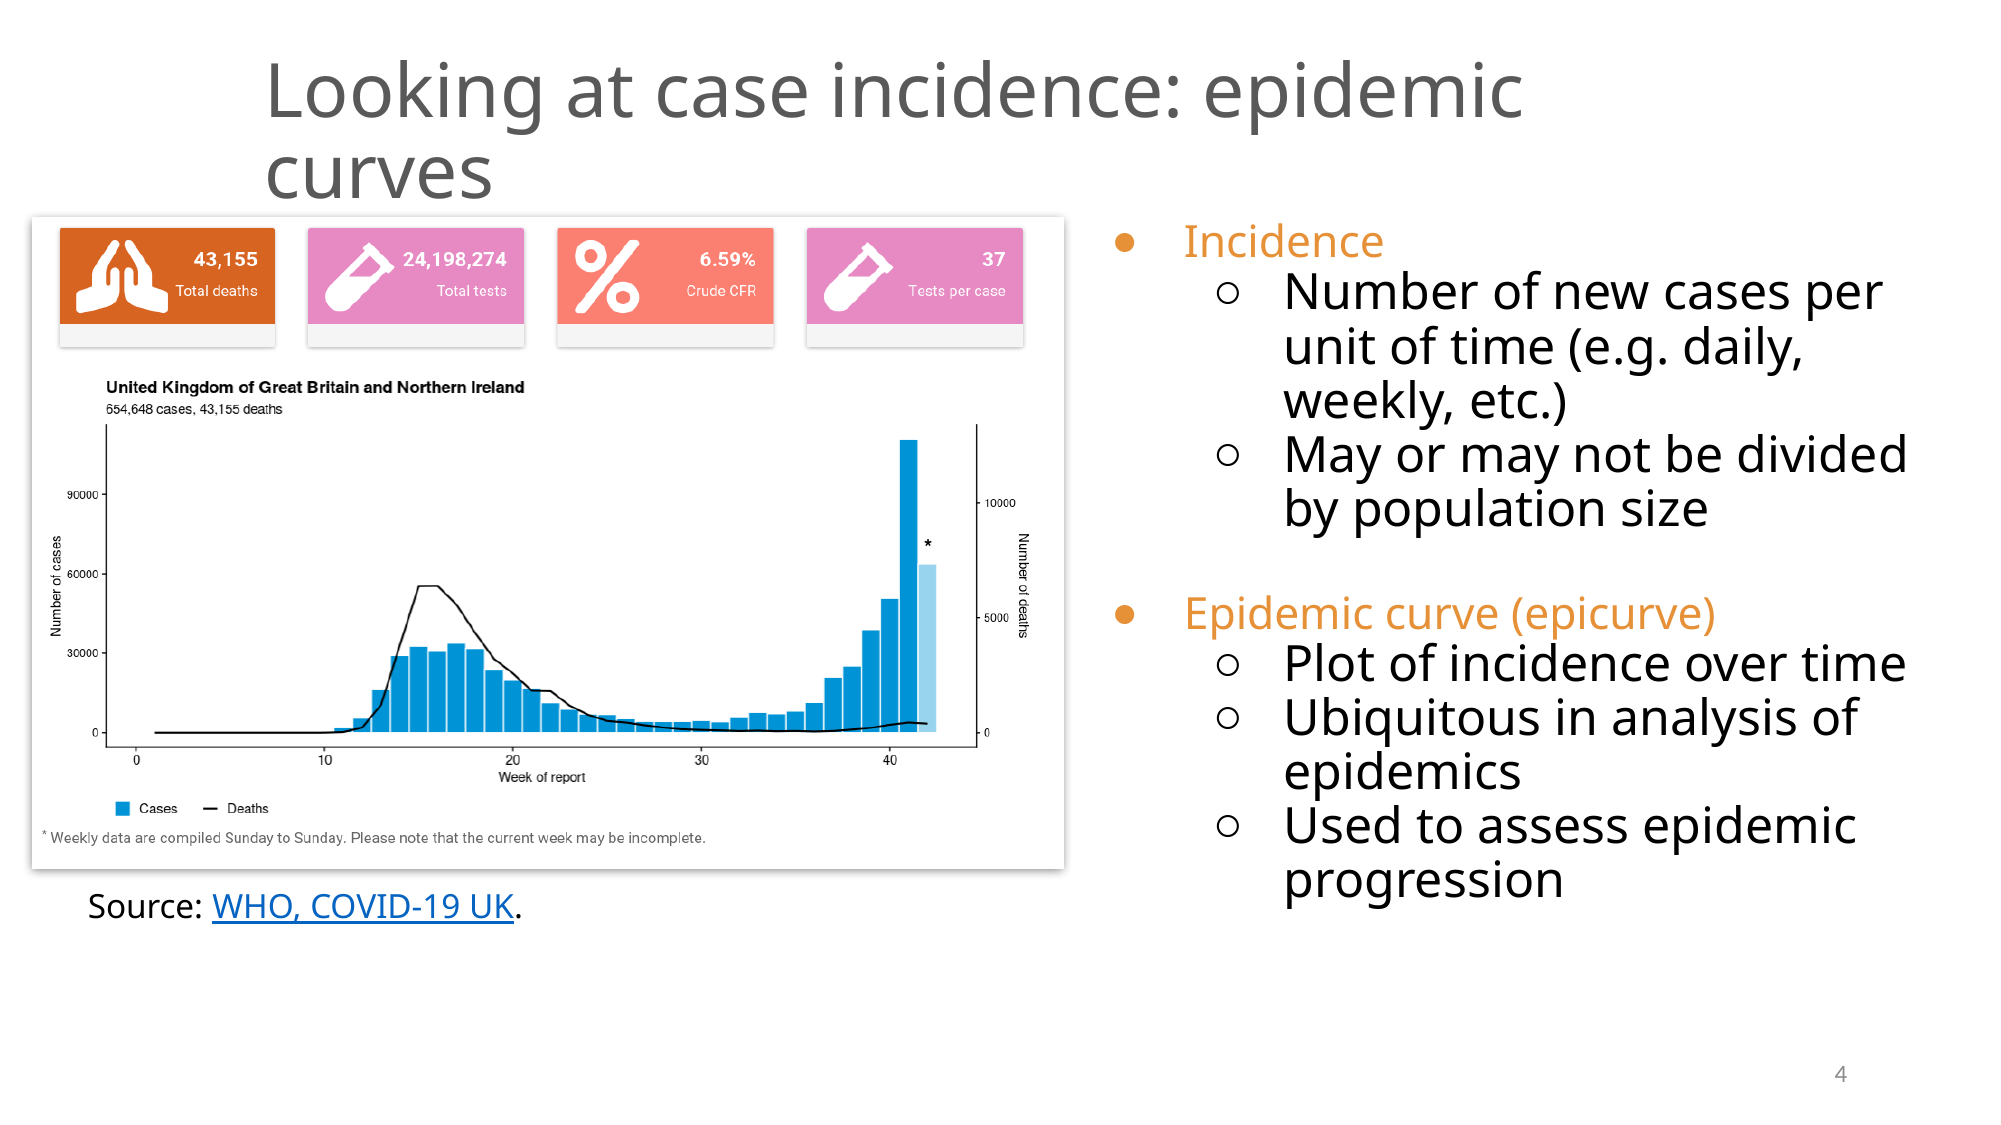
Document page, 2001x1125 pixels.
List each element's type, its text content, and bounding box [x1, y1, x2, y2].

text_box Source: WHO, COVID-19 UK. [67, 869, 632, 939]
text_box Looking at case incidence: epidemic curves [249, 45, 1750, 223]
text_box 4 [1412, 1042, 1863, 1103]
picture [32, 217, 1064, 869]
list Incidence Number of new cases per unit of time (e.g. daily, weekly, etc.) May or may not be divided by population size Epidemic curve (epicurve) Plot of incidence over time Ubiquitous in analysis of epidemics Used to assess epidemic progression [1063, 198, 1979, 914]
